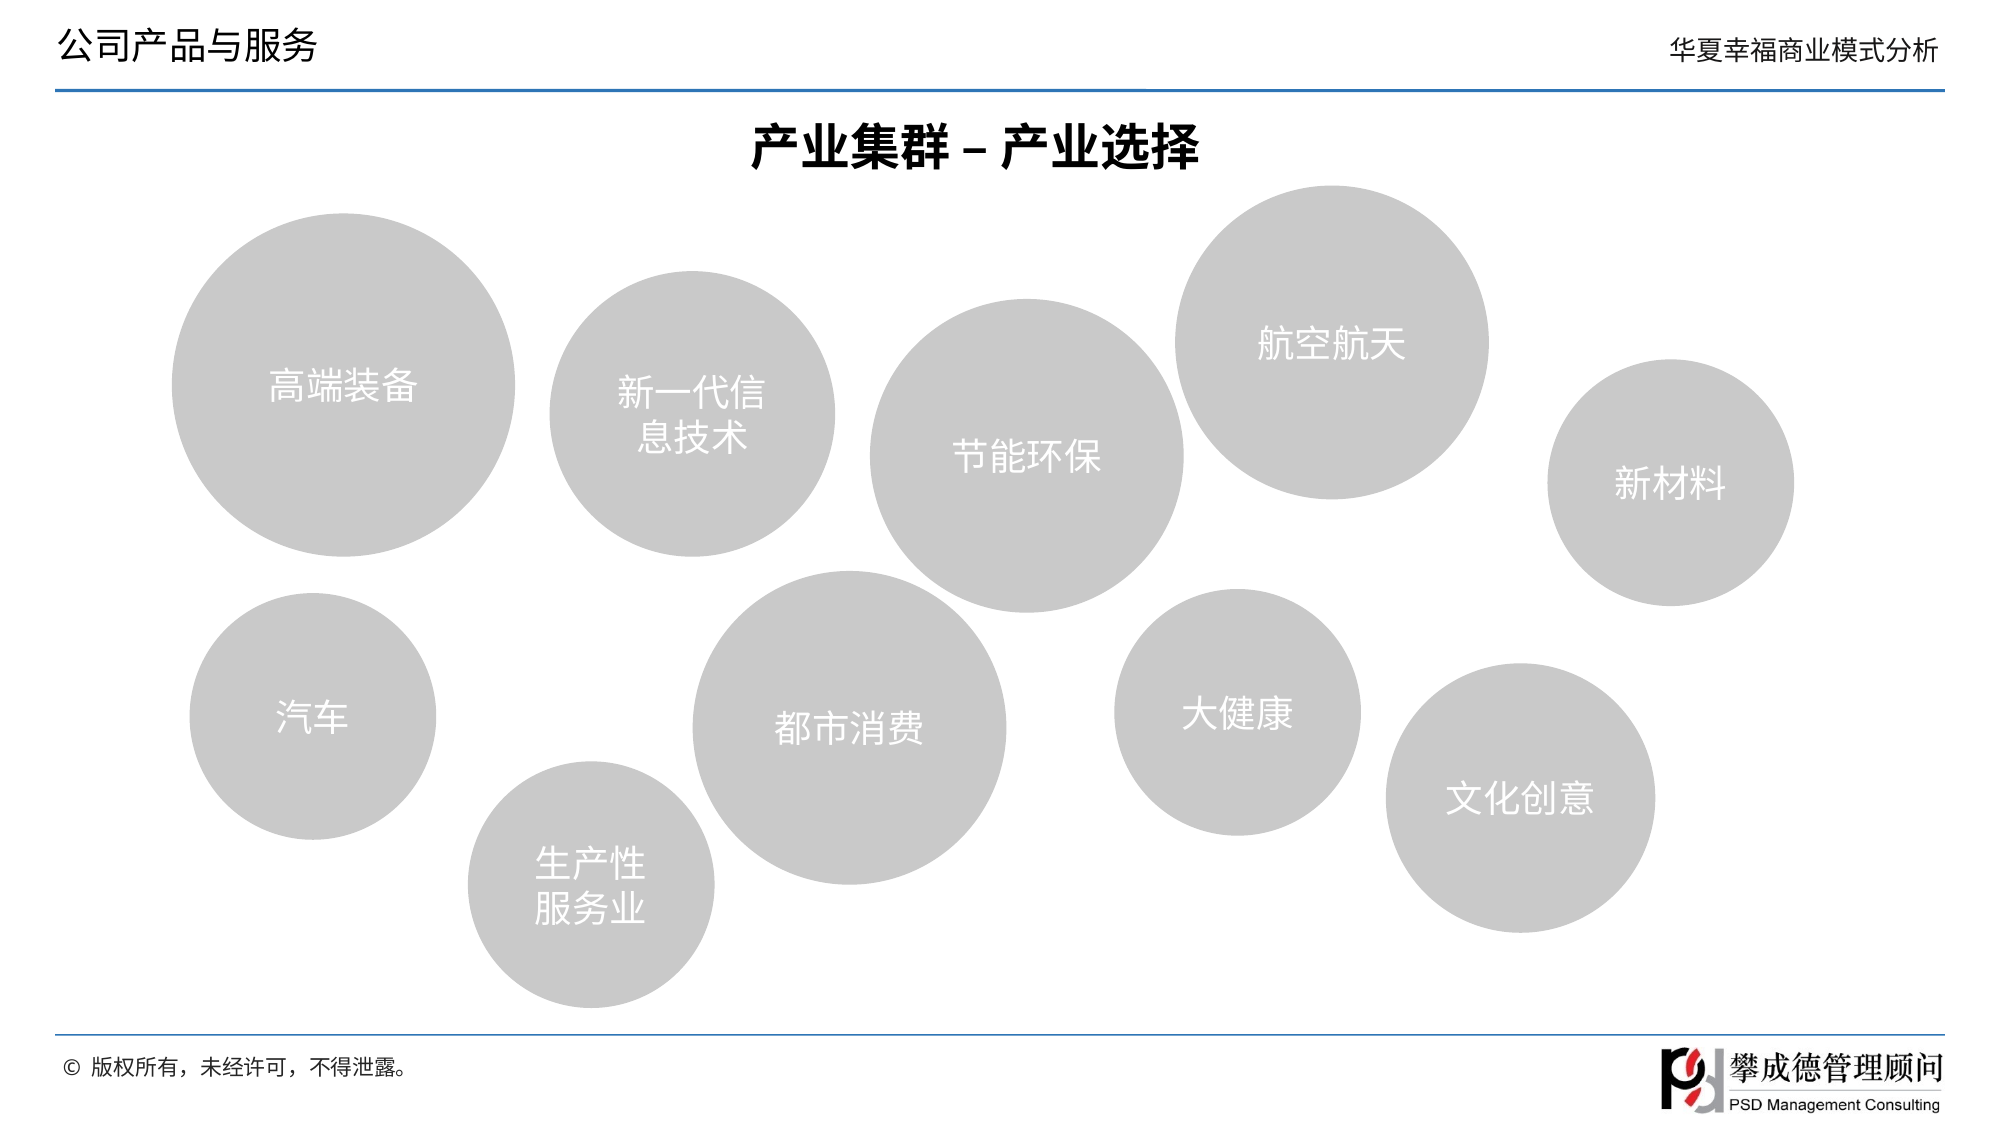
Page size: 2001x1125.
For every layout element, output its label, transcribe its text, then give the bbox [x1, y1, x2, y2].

text_box 航空航天 [1174, 184, 1490, 501]
text_box 新一代信息技术 [548, 270, 837, 558]
picture [1661, 1047, 1945, 1115]
text_box 都市消费 [691, 569, 1008, 886]
text_box 高端装备 [170, 212, 517, 558]
text_box 大健康 [1113, 587, 1363, 837]
text_box 产业集群 – 产业选择 [75, 114, 1876, 204]
text_box 生产性服务业 [466, 760, 716, 1010]
text_box 节能环保 [868, 297, 1185, 614]
text_box 新材料 [1546, 358, 1796, 608]
text_box 公司产品与服务 [41, 14, 1043, 75]
text_box 汽车 [188, 592, 438, 841]
text_box 文化创意 [1384, 662, 1657, 934]
